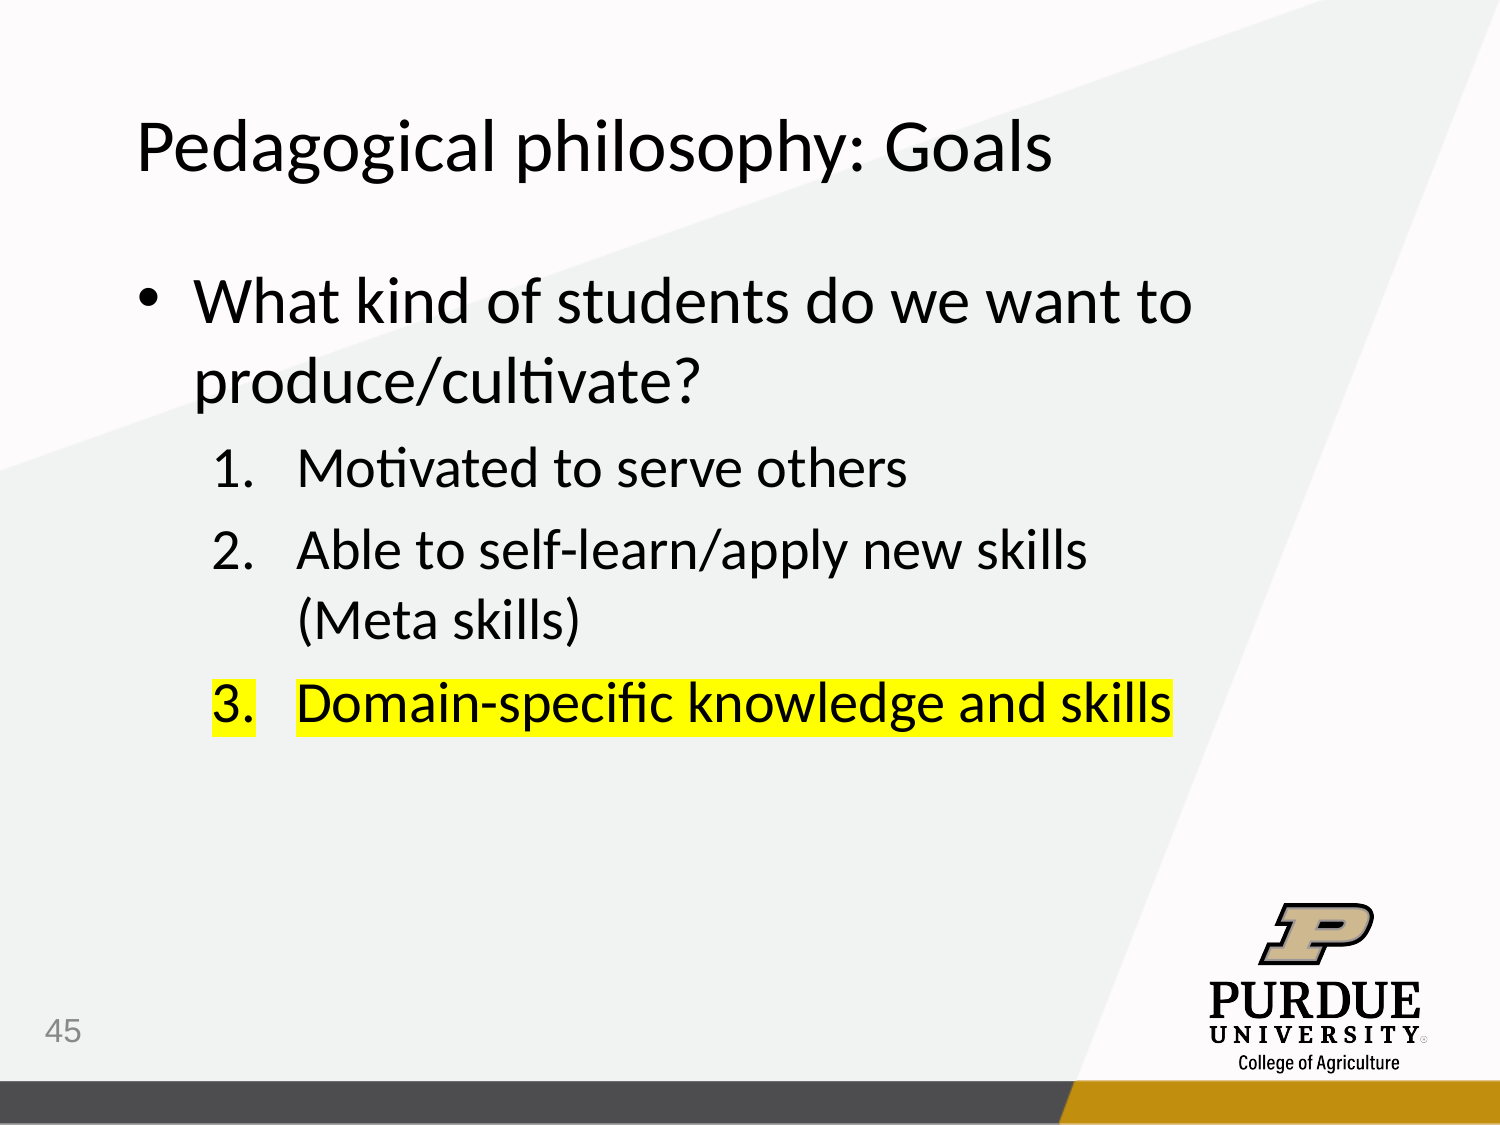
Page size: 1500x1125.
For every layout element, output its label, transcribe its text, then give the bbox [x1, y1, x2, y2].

text_box Pedagogical philosophy: Goals What kind of students do we want to produce/cultivate? Motivated to serve others Able to self-learn/apply new skills (Meta skills) Domain-specific knowledge and skills [121, 88, 1378, 967]
picture [0, 0, 1500, 1125]
text_box 45 [29, 999, 108, 1060]
